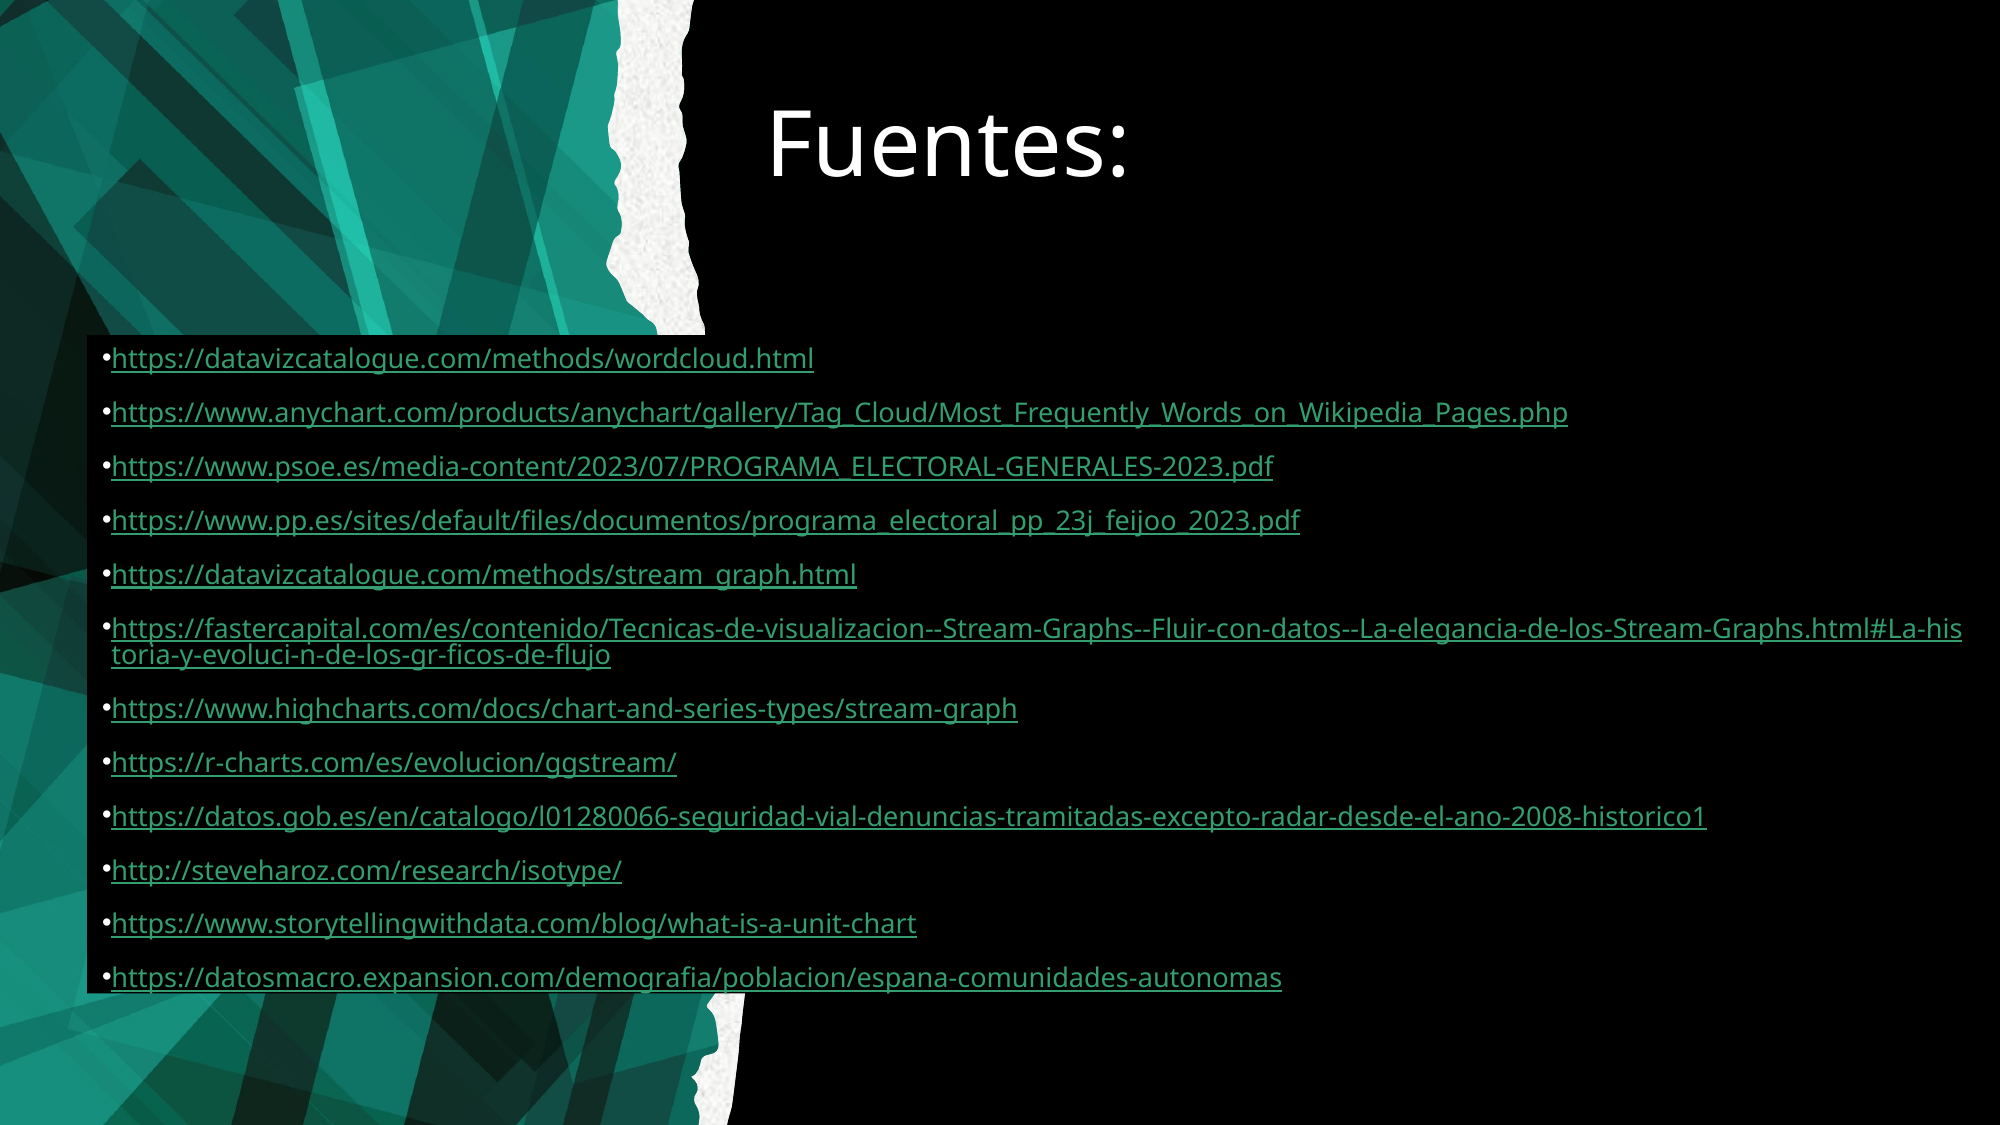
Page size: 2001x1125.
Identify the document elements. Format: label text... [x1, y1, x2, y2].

subtitle https://datavizcatalogue.com/methods/wordcloud.html https://www.anychart.com/products/anychart/gallery/Tag_Cloud/Most_Frequently_Words_on_Wikipedia_Pages.php https://www.psoe.es/media-content/2023/07/PROGRAMA_ELECTORAL-GENERALES-2023.pdf https://www.pp.es/sites/default/files/documentos/programa_electoral_pp_23j_feijoo_2023.pdf https://datavizcatalogue.com/methods/stream_graph.html https://fastercapital.com/es/contenido/Tecnicas-de-visualizacion--Stream-Graphs--Fluir-con-datos--La-elegancia-de-los-Stream-Graphs.html#La-historia-y-evoluci-n-de-los-gr-ficos-de-flujo https://www.highcharts.com/docs/chart-and-series-types/stream-graph https://r-charts.com/es/evolucion/ggstream/ https://datos.gob.es/en/catalogo/l01280066-seguridad-vial-denuncias-tramitadas-excepto-radar-desde-el-ano-2008-historico1 http://steveharoz.com/research/isotype/ https://www.storytellingwithdata.com/blog/what-is-a-unit-chart https://datosmacro.expansion.com/demografia/poblacion/espana-comunidades-autonomas [750, 335, 1979, 994]
title Fuentes: [750, 46, 1183, 204]
text_box [750, 0, 2000, 1125]
picture [0, 0, 750, 1125]
